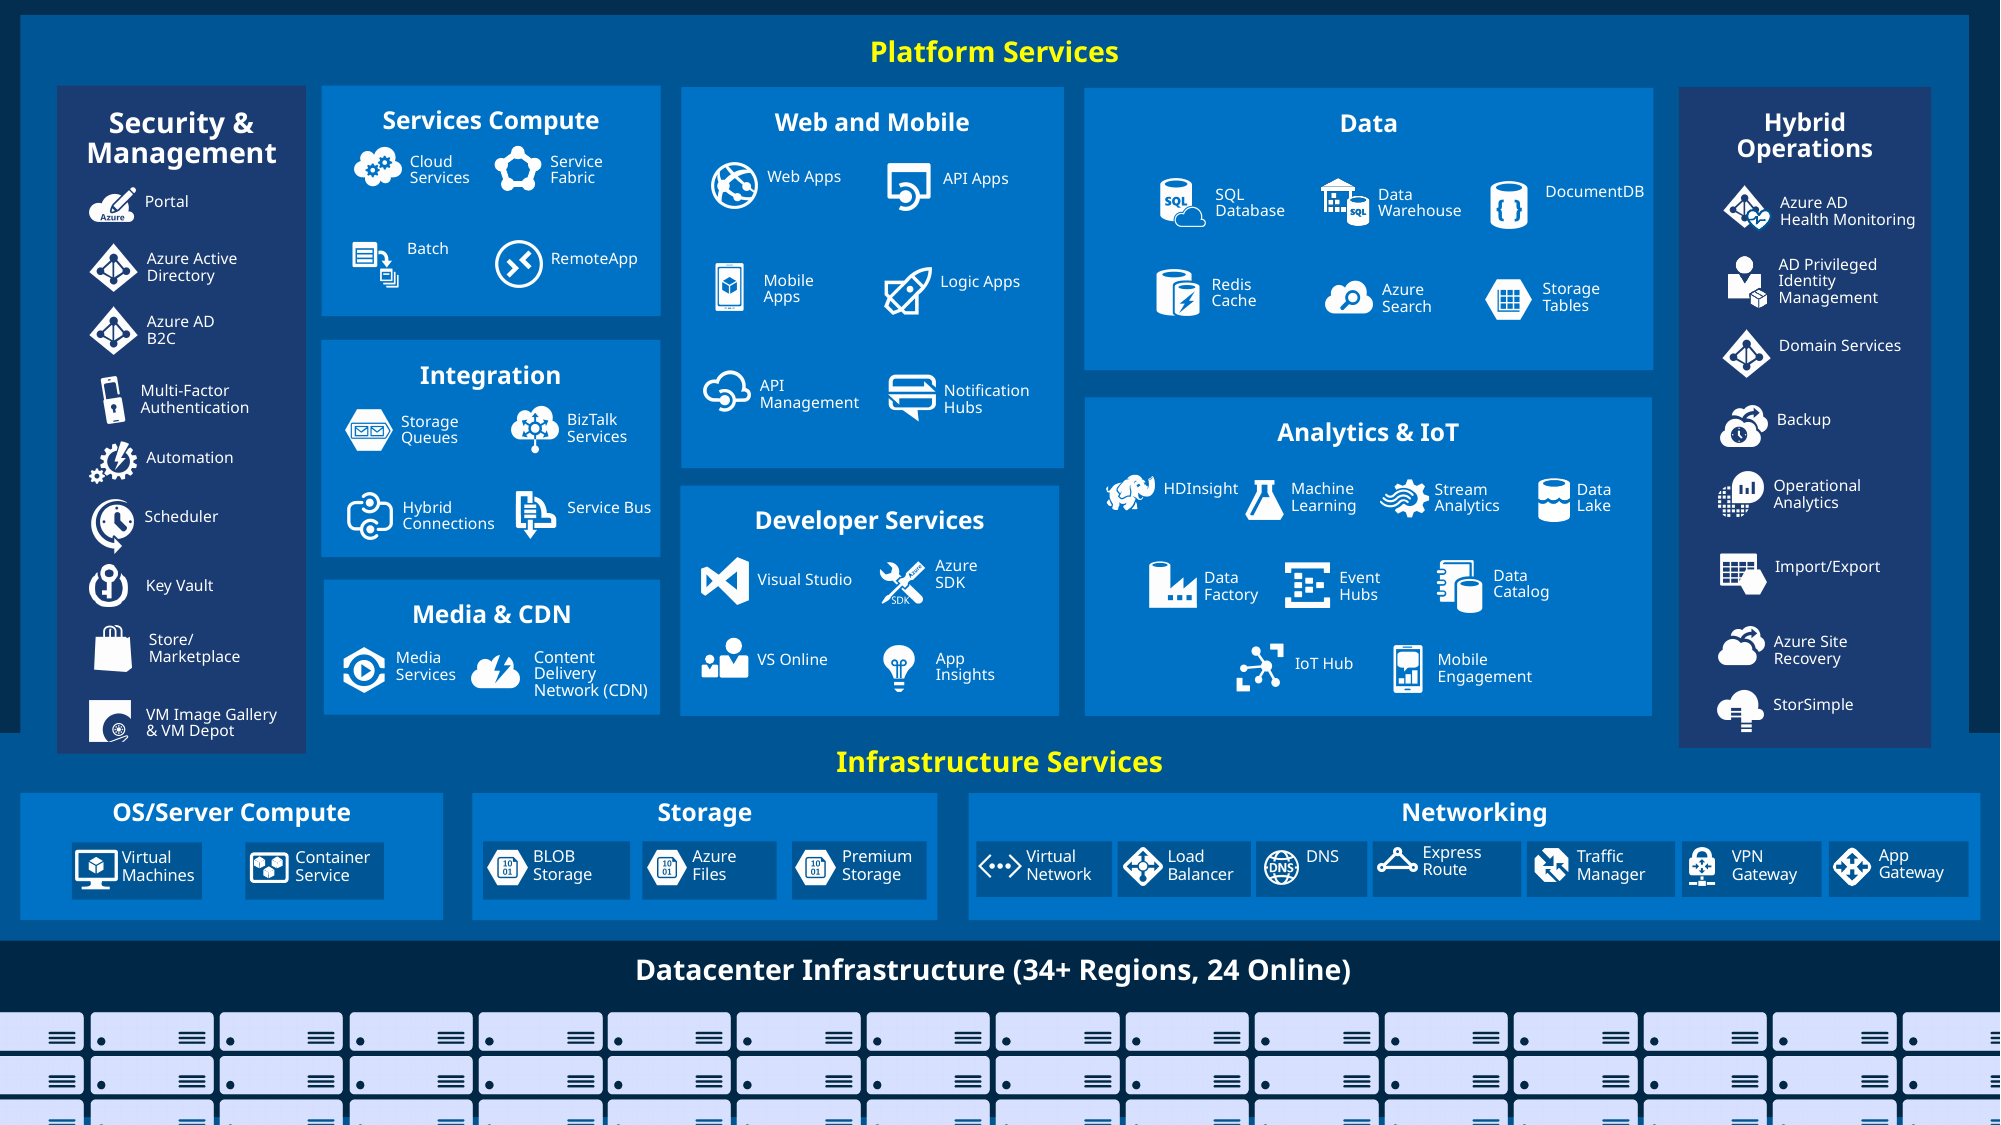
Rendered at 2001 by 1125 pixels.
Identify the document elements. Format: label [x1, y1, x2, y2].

text_box [0, 0, 2000, 1125]
